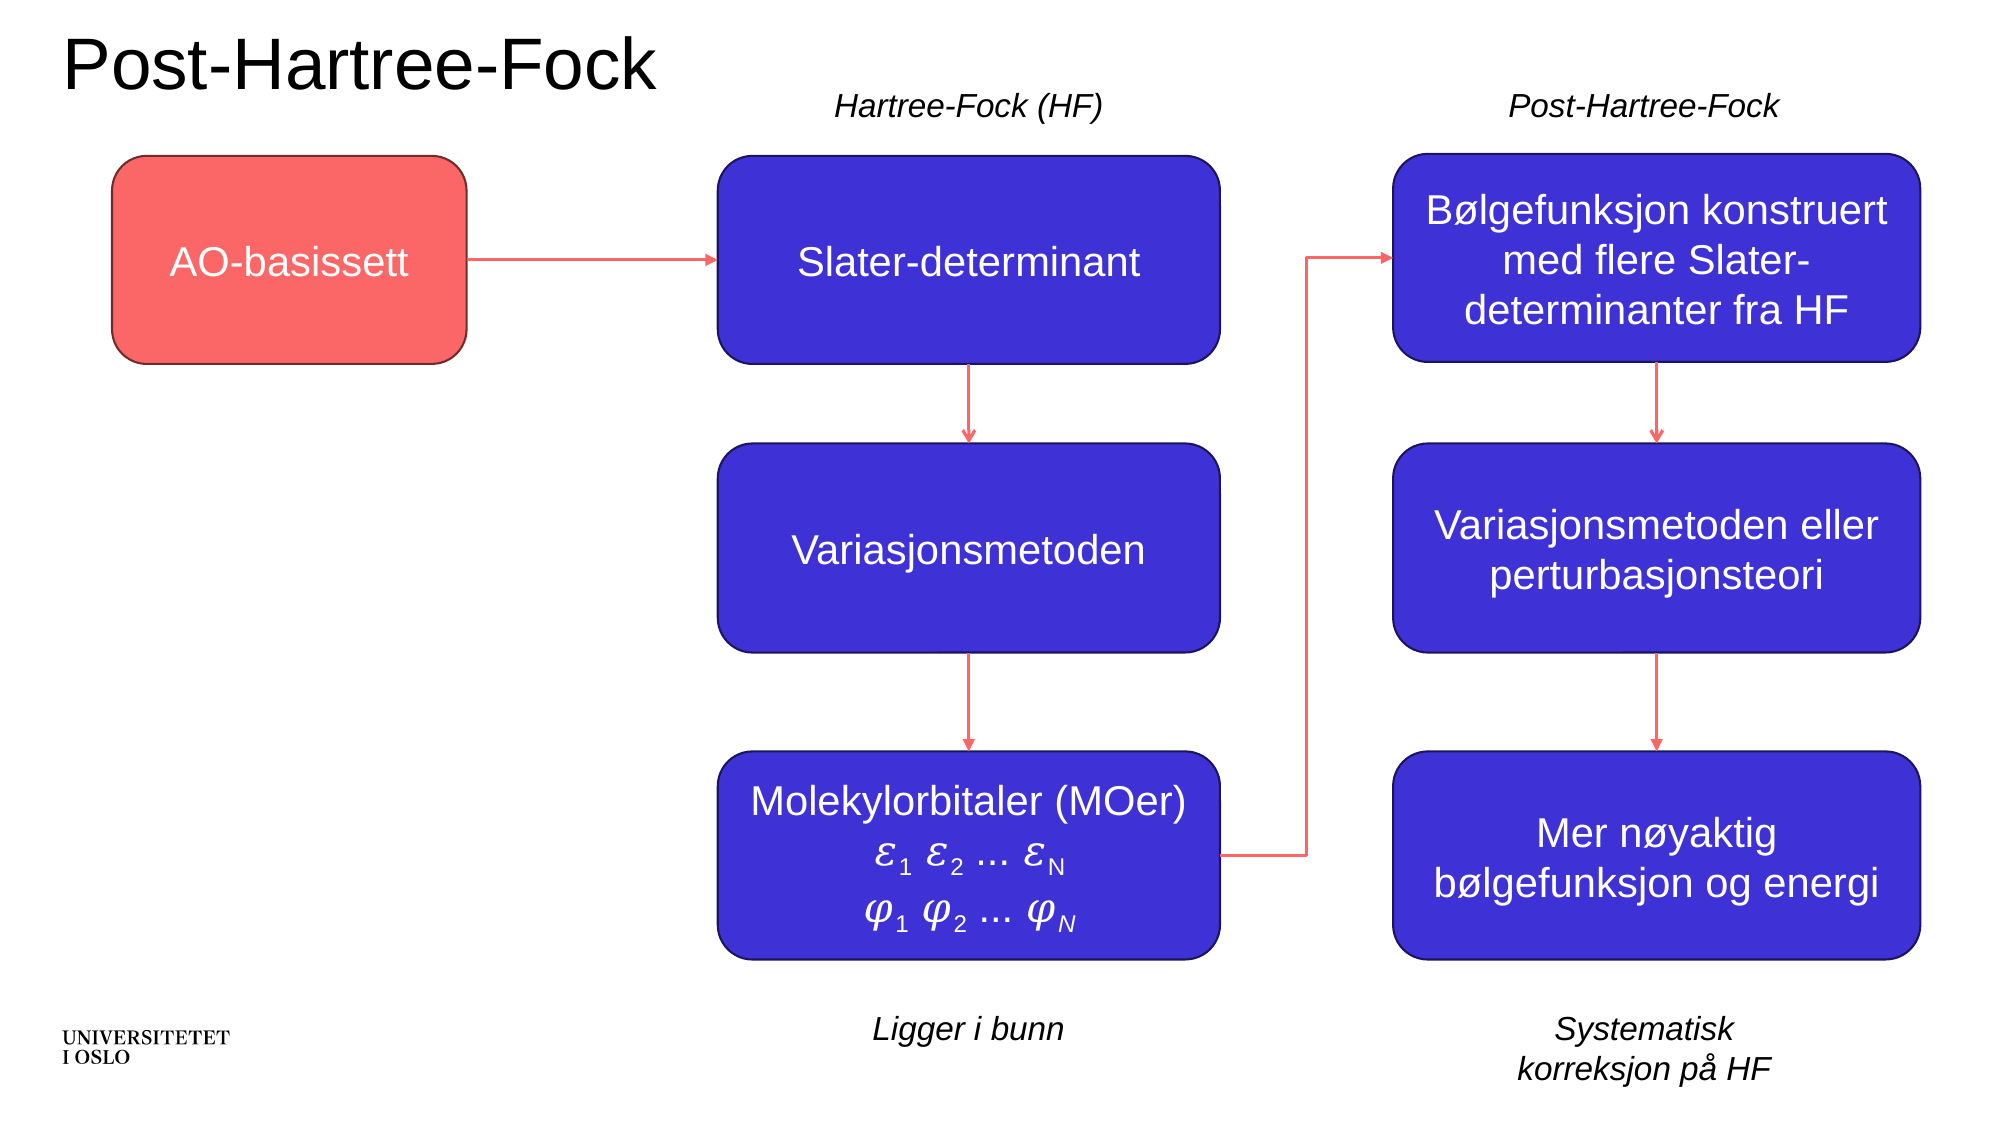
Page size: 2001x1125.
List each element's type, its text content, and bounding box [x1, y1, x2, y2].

text_box Slater-determinant [716, 154, 1222, 365]
text_box AO-basissett [110, 154, 468, 365]
text_box Post-Hartree-Fock [1466, 76, 1822, 132]
picture [62, 1030, 230, 1064]
title Post-Hartree-Fock [62, 26, 1938, 151]
text_box Systematisk korreksjon på HF [1466, 999, 1822, 1095]
text_box Mer nøyaktig bølgefunksjon og energi [1392, 750, 1922, 961]
text_box Molekylorbitaler (MOer) 𝜀1 𝜀2 ... 𝜀N 𝜑1 𝜑2 ... 𝜑N [716, 750, 1222, 961]
text_box Ligger i bunn [791, 999, 1147, 1055]
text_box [1219, 257, 1394, 856]
text_box Variasjonsmetoden eller perturbasjonsteori [1394, 442, 1922, 654]
text_box Variasjonsmetoden [716, 442, 1219, 654]
text_box Hartree-Fock (HF) [791, 76, 1147, 132]
text_box Bølgefunksjon konstruert med flere Slater-determinanter fra HF [1392, 152, 1922, 363]
